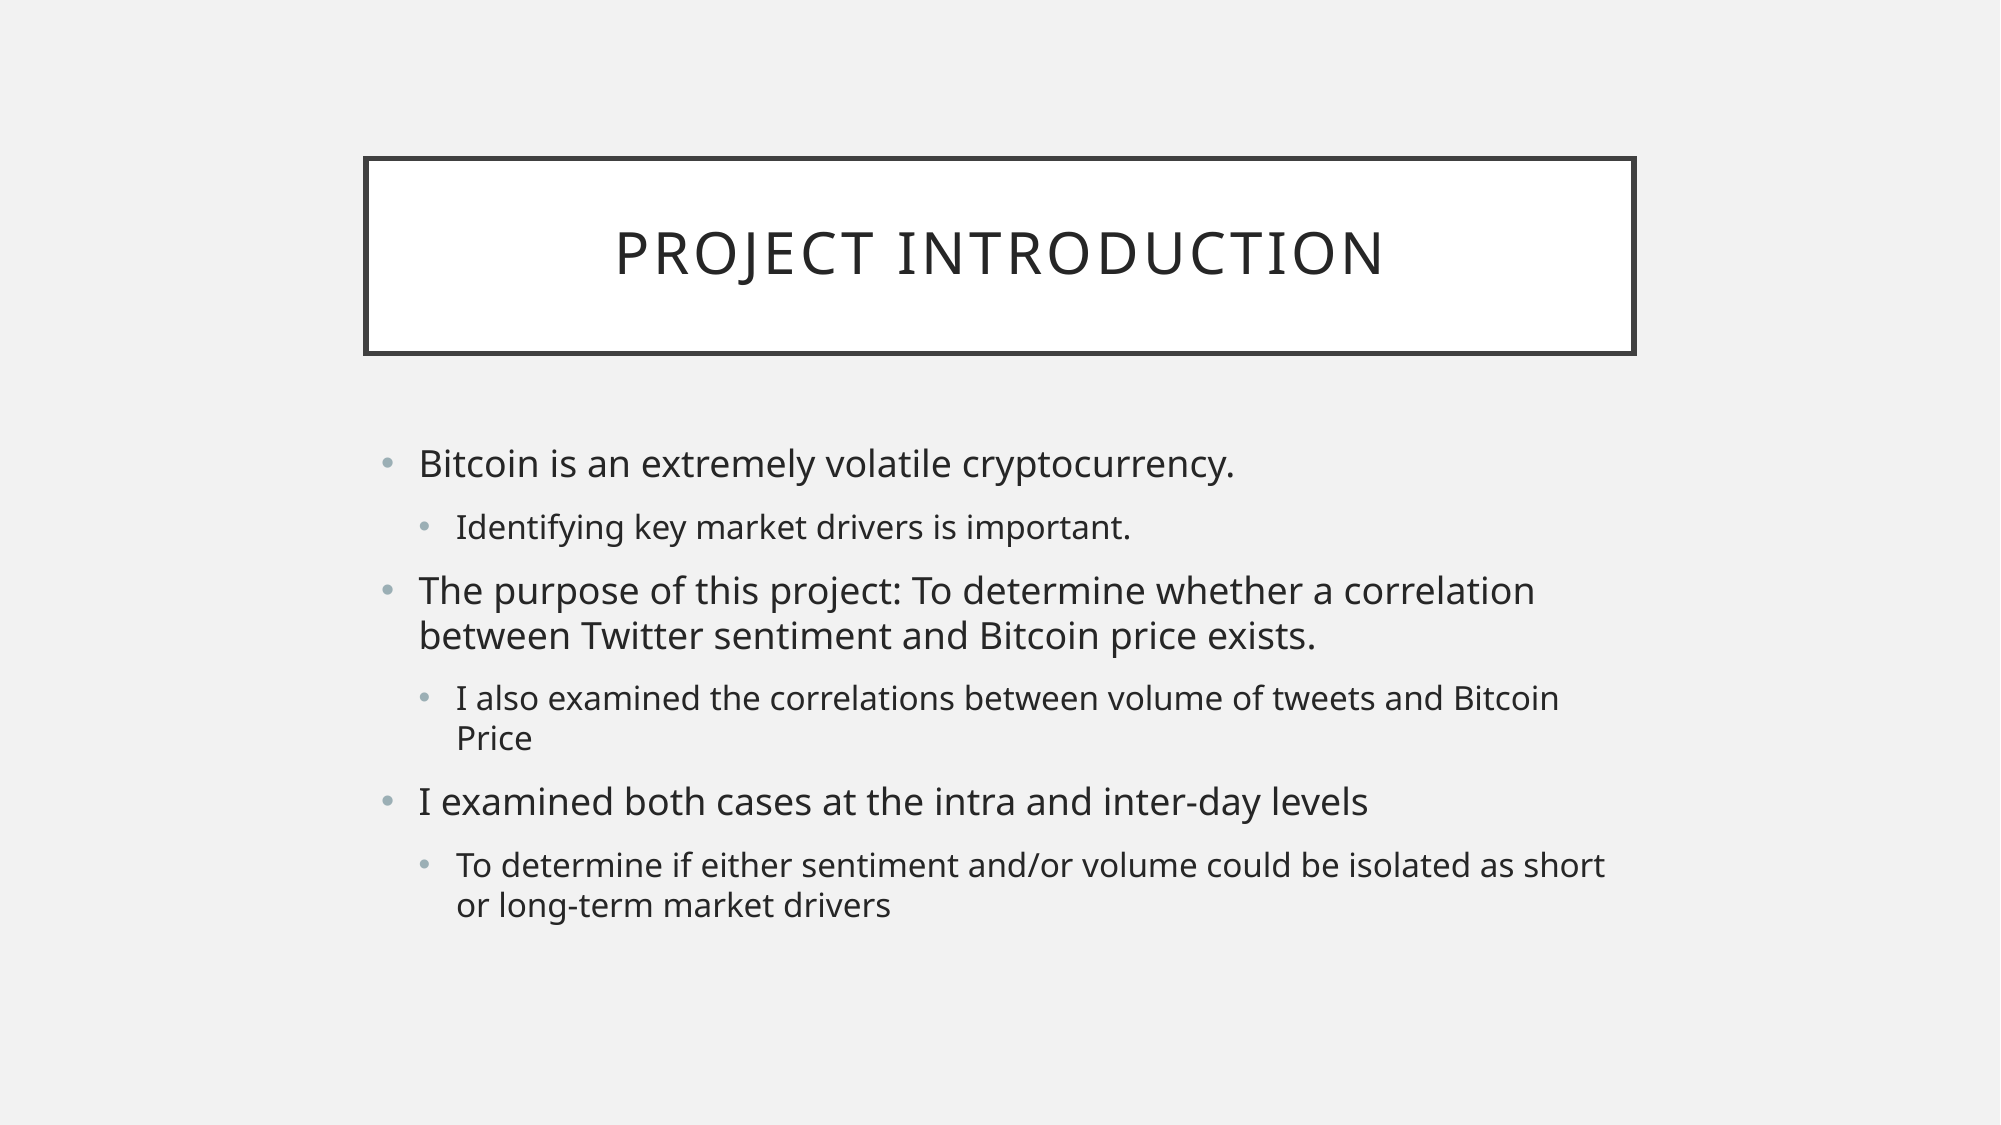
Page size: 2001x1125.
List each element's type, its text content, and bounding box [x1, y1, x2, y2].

list Bitcoin is an extremely volatile cryptocurrency. Identifying key market drivers is important. The purpose of this project: To determine whether a correlation between Twitter sentiment and Bitcoin price exists. I also examined the correlations between volume of tweets and Bitcoin Price I examined both cases at the intra and inter-day levels To determine if either sentiment and/or volume could be isolated as short or long-term market drivers [366, 432, 1634, 942]
title pROJECT iNTRODUCTION [363, 156, 1637, 356]
